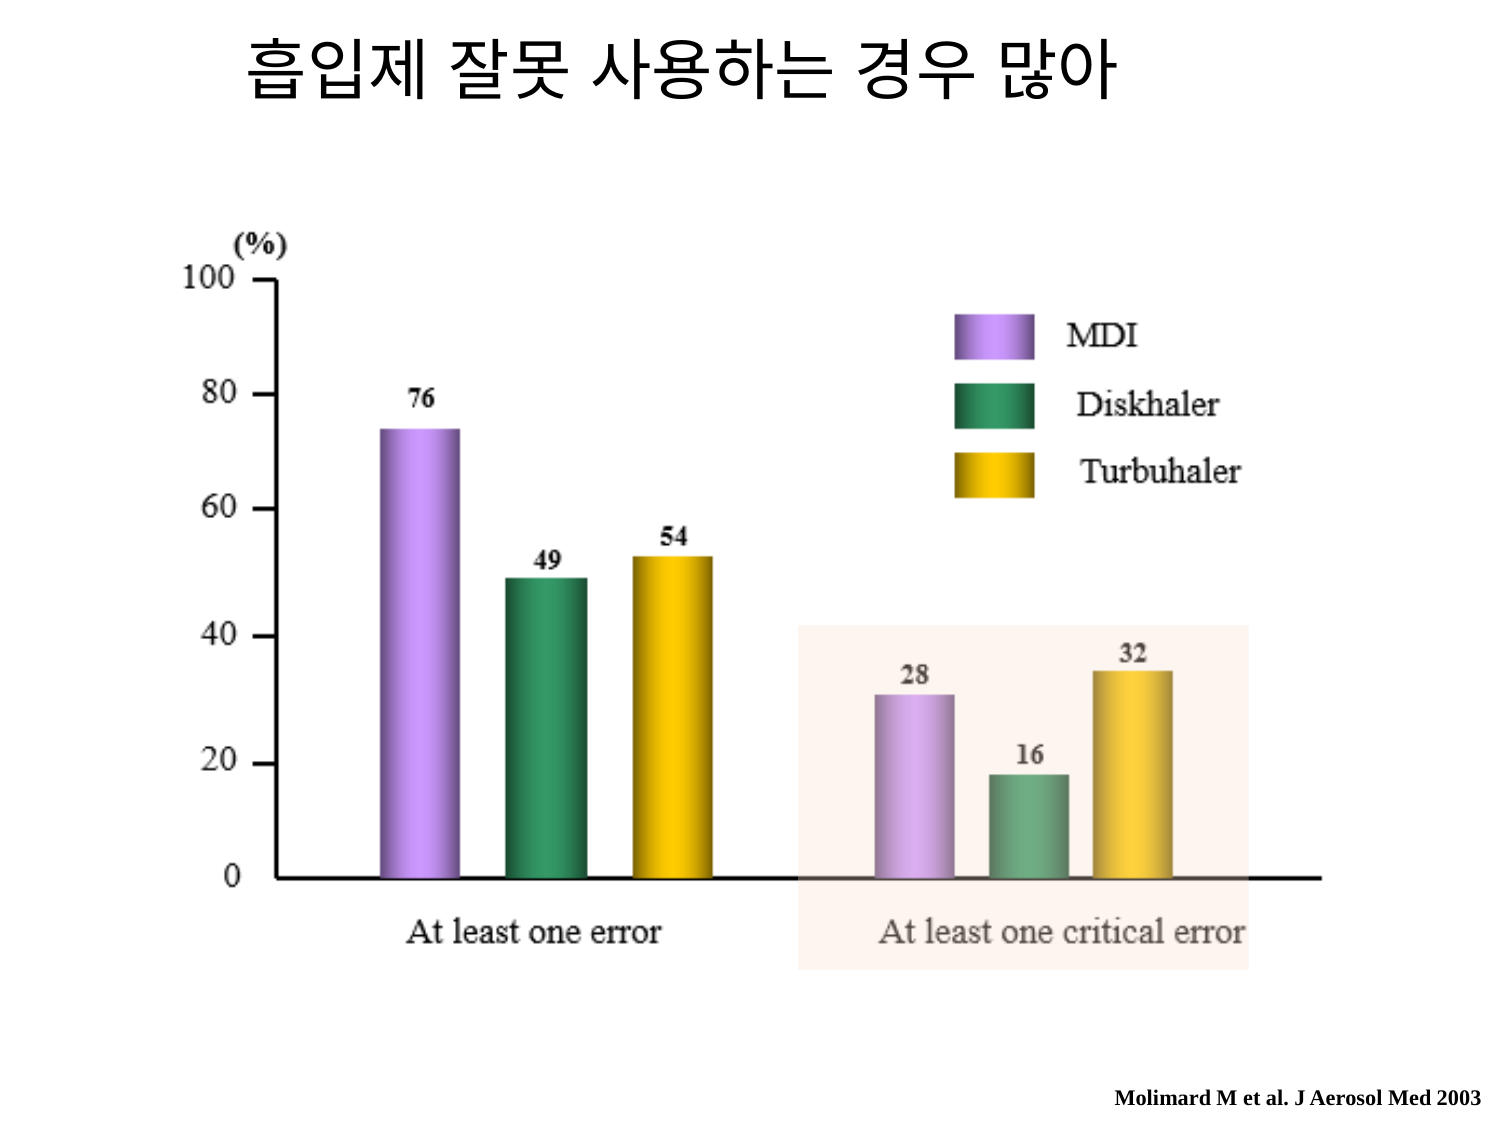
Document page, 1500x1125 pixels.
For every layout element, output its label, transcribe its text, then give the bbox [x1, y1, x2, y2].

text_box Molimard M et al. J Aerosol Med 2003 [1099, 1076, 1498, 1118]
title 흡입제 잘못 사용하는 경우 많아 [230, 0, 1500, 182]
picture [156, 196, 1344, 974]
